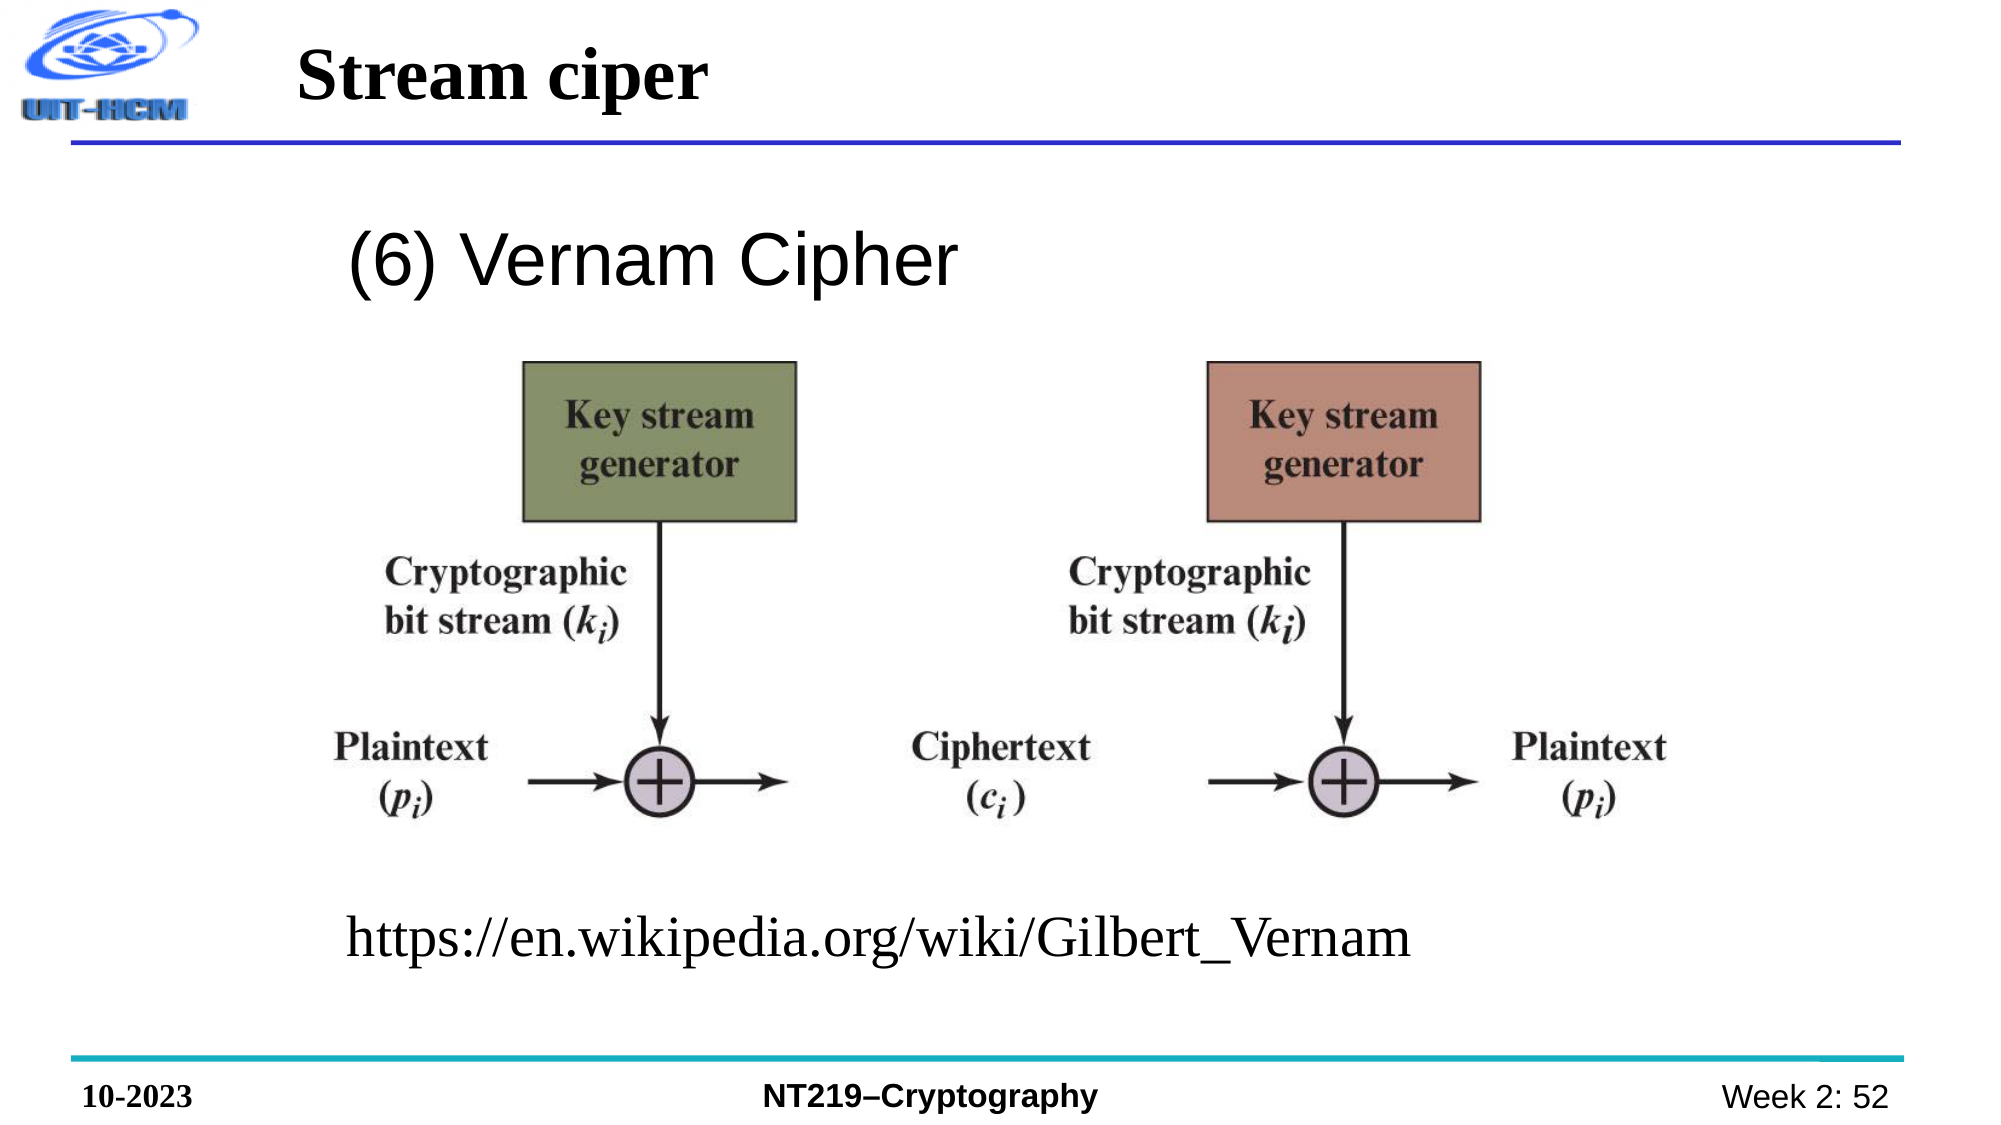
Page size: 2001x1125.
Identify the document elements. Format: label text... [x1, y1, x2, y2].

title (6) Vernam Cipher [332, 153, 1455, 357]
picture [333, 361, 1667, 833]
text_box Stream ciper [281, 17, 725, 123]
text_box https://en.wikipedia.org/wiki/Gilbert_Vernam [332, 890, 1666, 976]
picture [0, 0, 221, 132]
